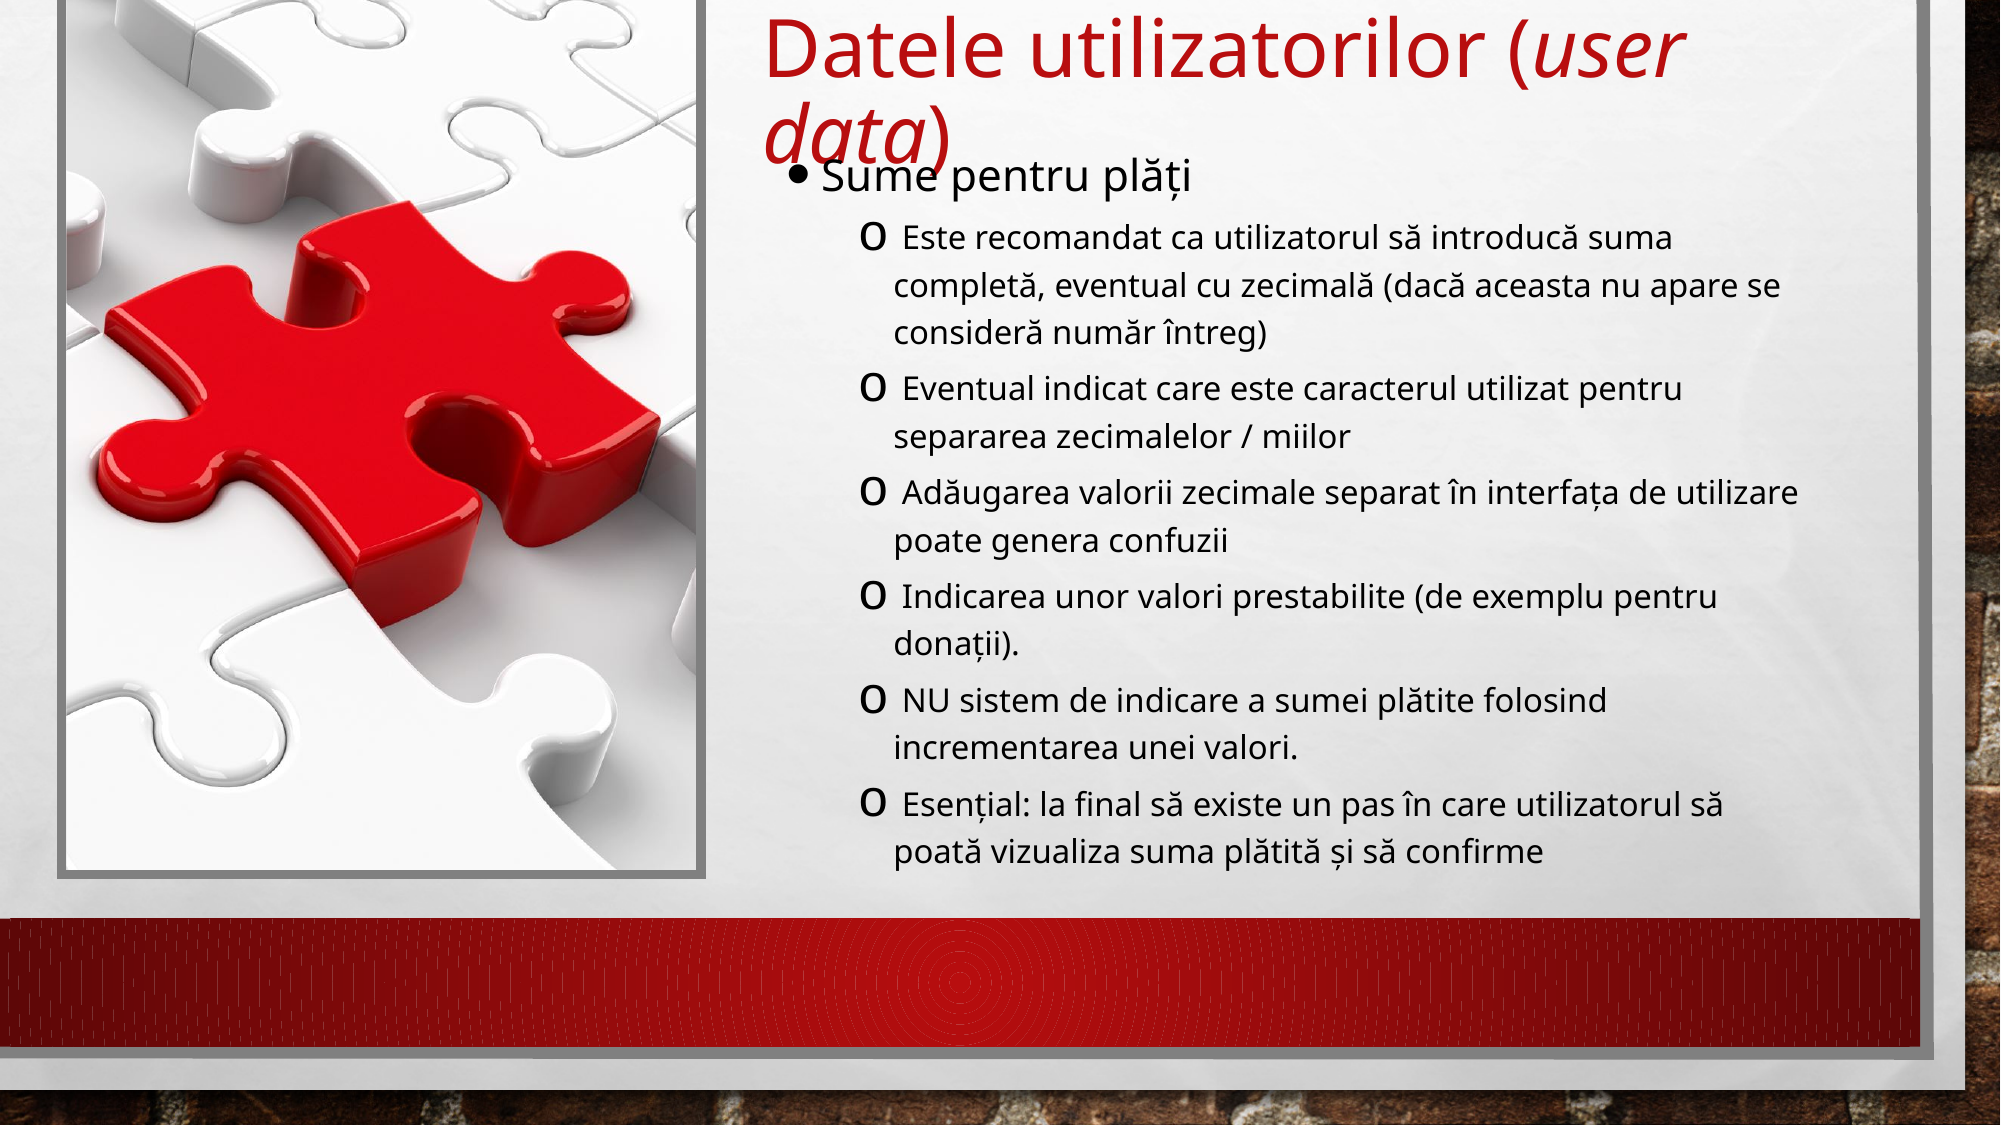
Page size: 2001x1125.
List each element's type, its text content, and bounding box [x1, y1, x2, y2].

picture [65, 0, 697, 870]
list Sume pentru plăți Este recomandat ca utilizatorul să introducă suma completă, eventual cu zecimală (dacă aceasta nu apare se consideră număr întreg) Eventual indicat care este caracterul utilizat pentru separarea zecimalelor / miilor Adăugarea valorii zecimale separat în interfața de utilizare poate genera confuzii Indicarea unor valori prestabilite (de exemplu pentru donații). NU sistem de indicare a sumei plătite folosind incrementarea unei valori. Esențial: la final să existe un pas în care utilizatorul să poată vizualiza suma plătită și să confirme [771, 125, 1818, 882]
picture [0, 0, 2000, 1125]
title Datele utilizatorilor (user data) [747, 0, 1886, 189]
